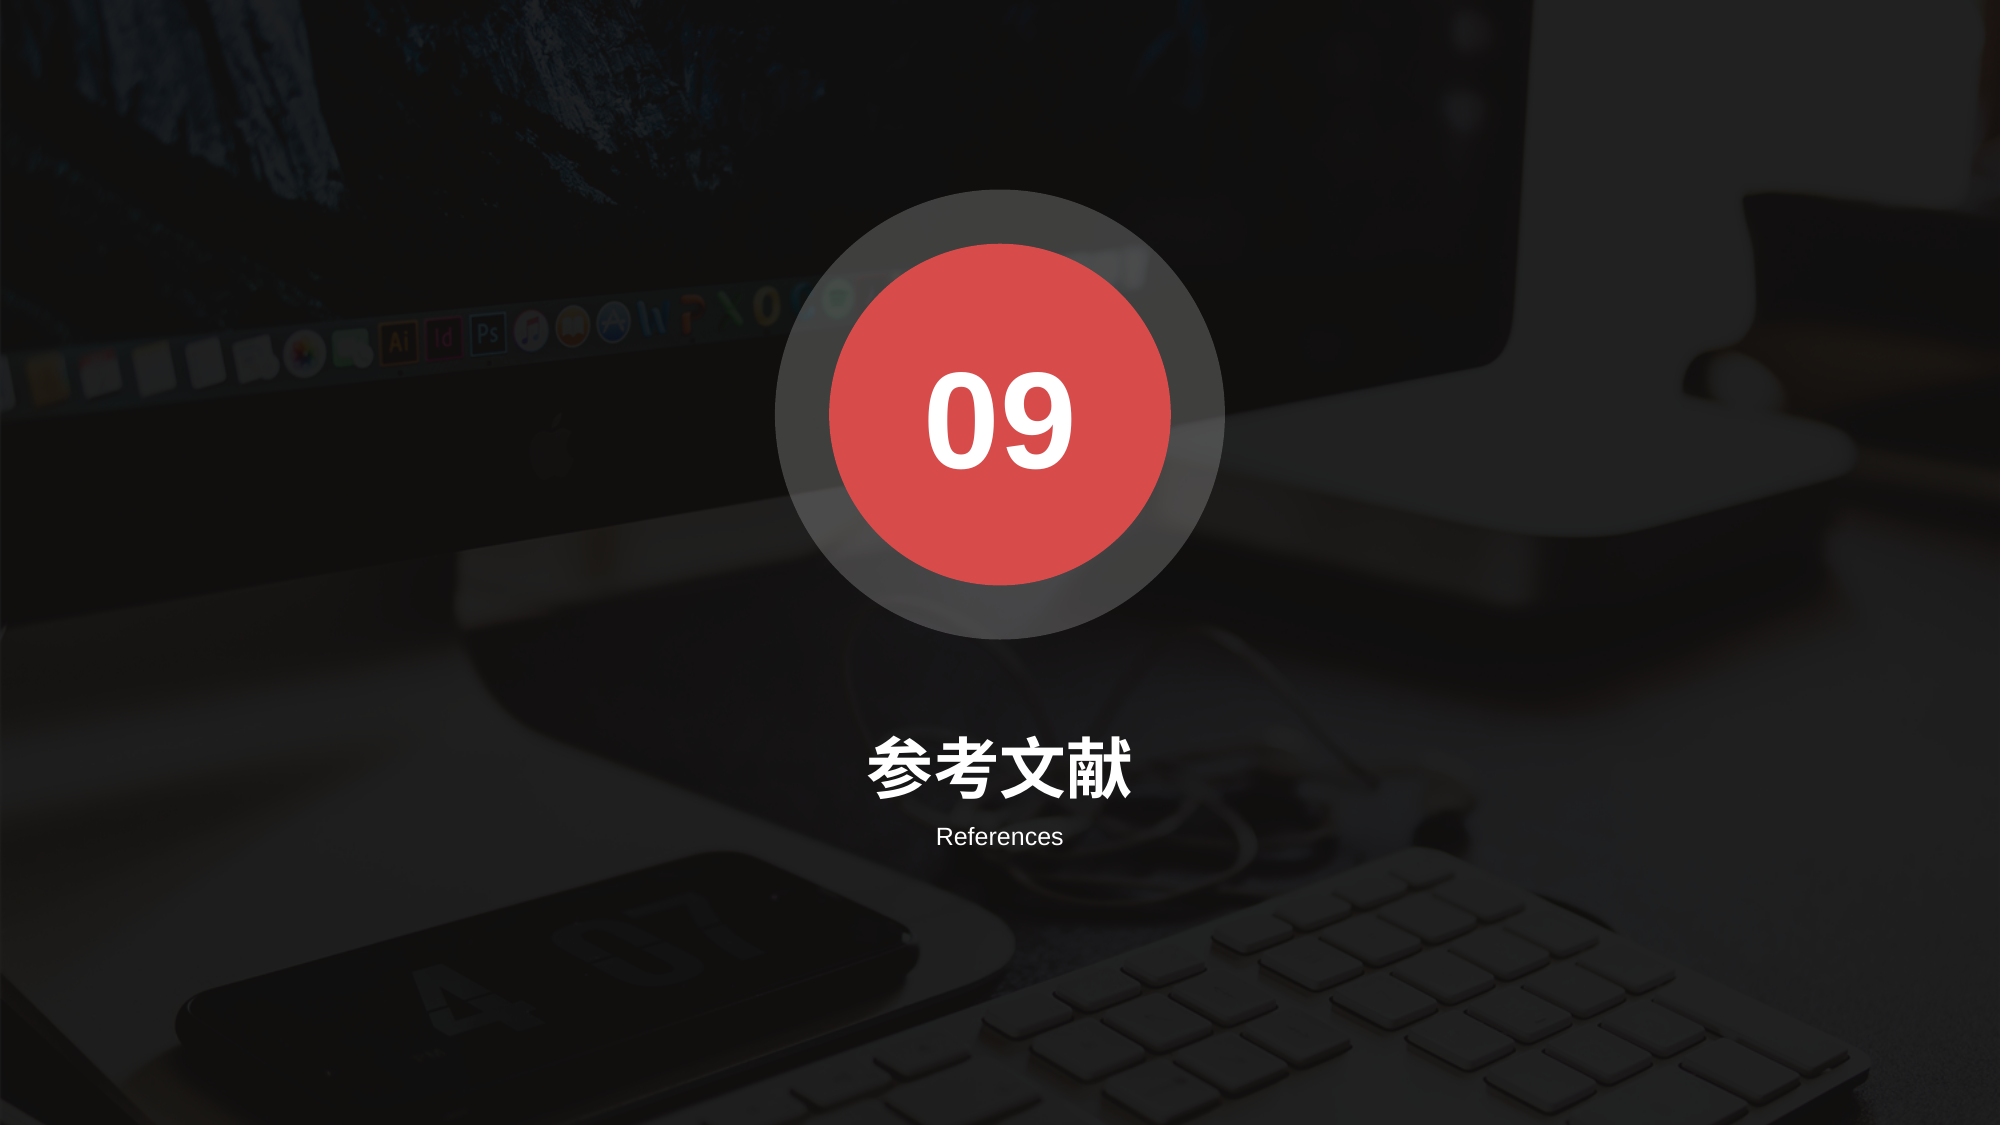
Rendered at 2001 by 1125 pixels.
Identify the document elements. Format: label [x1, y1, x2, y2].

text_box [677, 719, 1323, 859]
picture [0, 0, 2000, 1125]
